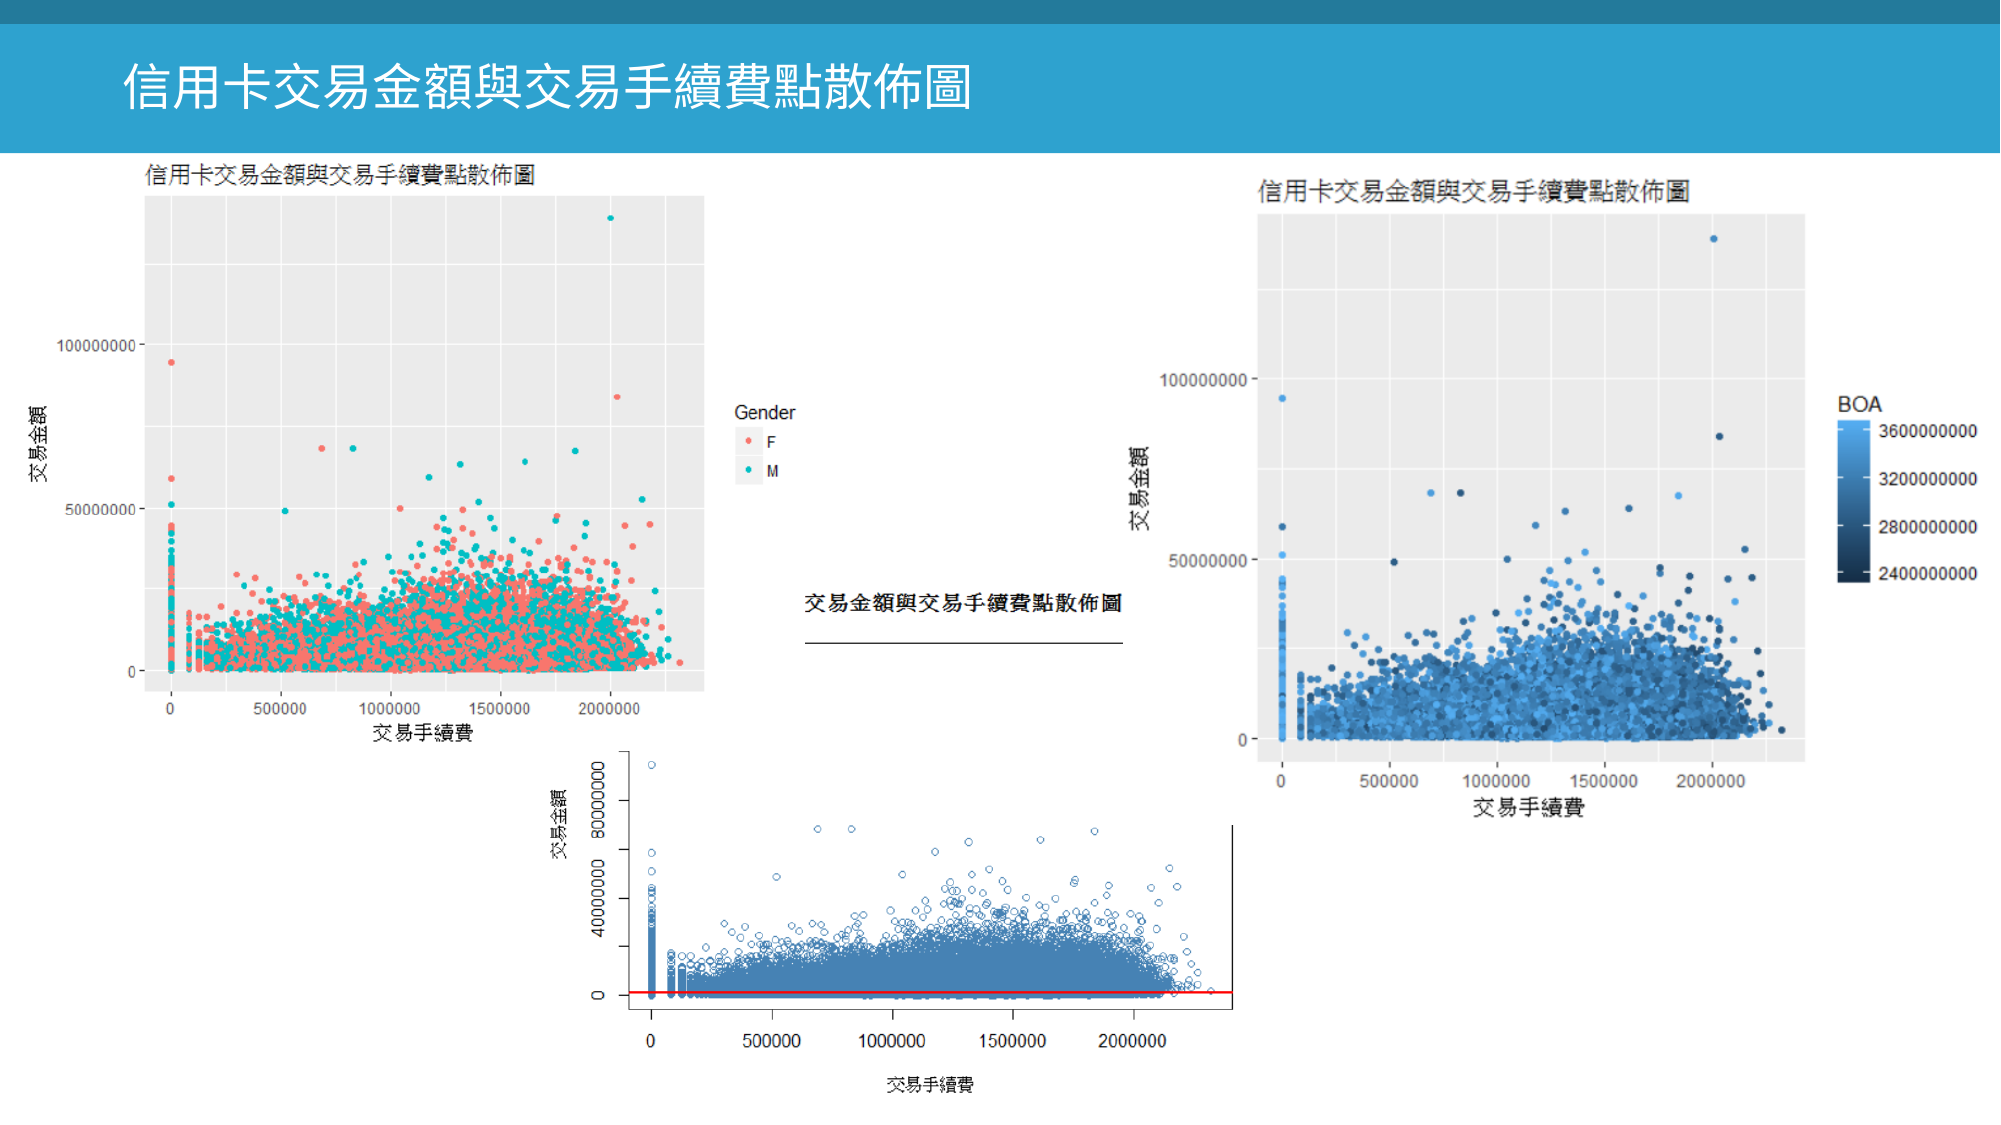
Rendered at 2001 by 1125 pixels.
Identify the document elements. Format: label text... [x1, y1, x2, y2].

list 信用卡交易金額與交易手續費點散佈圖 [107, 41, 1176, 130]
picture [23, 159, 1987, 1096]
